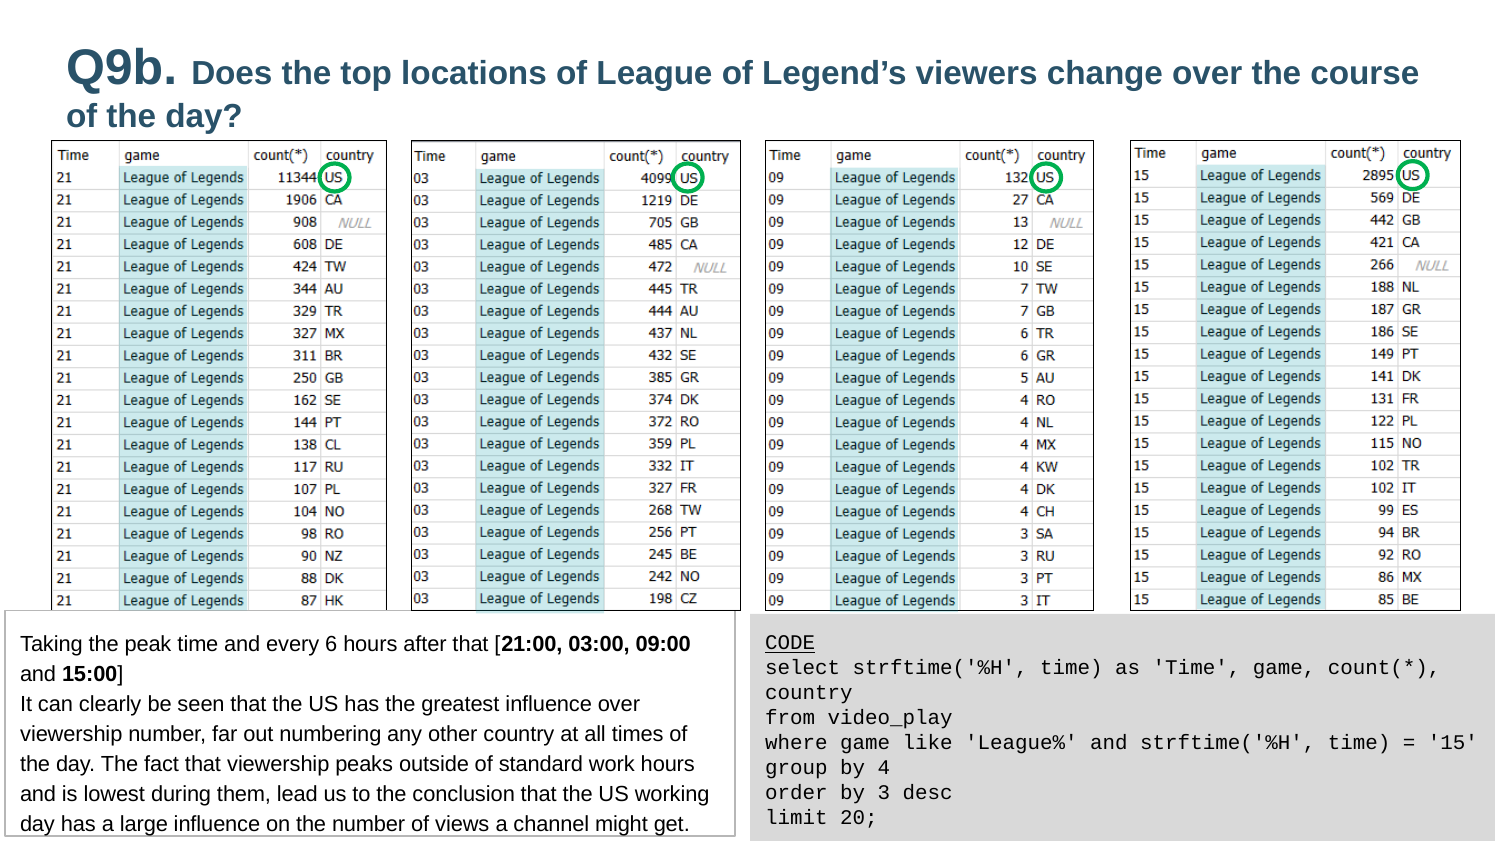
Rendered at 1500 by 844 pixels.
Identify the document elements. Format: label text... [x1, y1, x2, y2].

picture [1129, 140, 1462, 611]
picture [764, 140, 1095, 611]
text_box CODE select strftime('%H', time) as 'Time', game, count(*), country from video_play where game like 'League%' and strftime('%H', time) = '15' group by 4 order by 3 desc limit 20; [750, 613, 1495, 841]
picture [410, 140, 741, 611]
picture [50, 140, 387, 611]
text_box Q9b. Does the top locations of League of Legend’s viewers change over the course of the day? [51, 16, 1449, 149]
text_box Taking the peak time and every 6 hours after that [21:00, 03:00, 09:00 and 15:00] It can clearly be seen that the US has the greatest influence over viewership number, far out numbering any other country at all times of the day. The fact that viewership peaks outside of standard work hours and is lowest during them, lead us to the conclusion that the US working day has a large influence on the number of views a channel might get. [5, 610, 735, 836]
